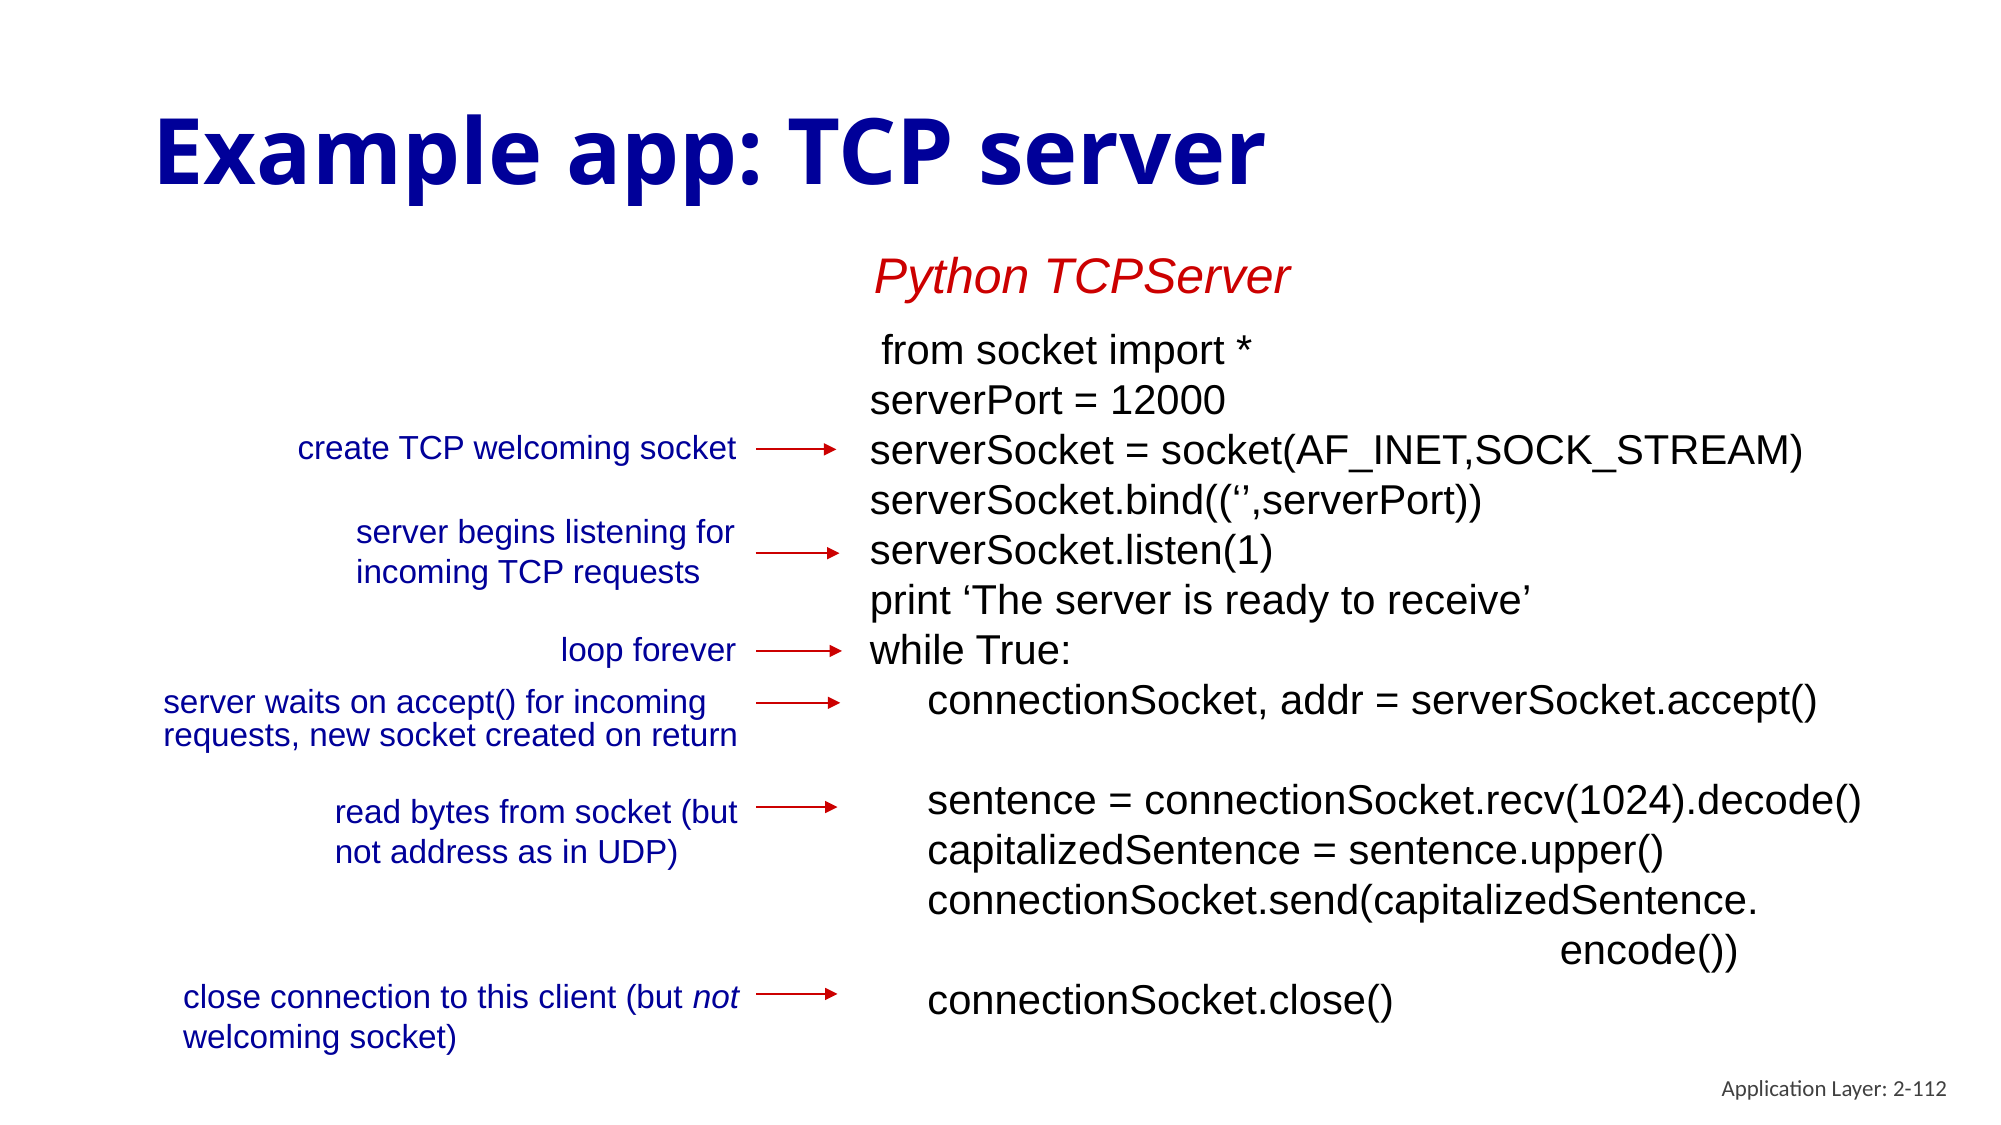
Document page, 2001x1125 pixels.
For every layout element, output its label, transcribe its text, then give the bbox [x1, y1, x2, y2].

text_box Python TCPServer [859, 236, 1306, 311]
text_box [341, 502, 840, 599]
text_box from socket import * serverPort = 12000 serverSocket = socket(AF_INET,SOCK_STREAM) serverSocket.bind((‘’,serverPort)) serverSocket.listen(1) print ‘The server is ready to receive’ while True: connectionSocket, addr = serverSocket.accept() sentence = connectionSocket.recv(1024).decode() capitalizedSentence = sentence.upper() connectionSocket.send(capitalizedSentence. encode()) connectionSocket.close() [855, 315, 1878, 1031]
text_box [282, 419, 837, 475]
slide_number Application Layer: 2-112 [1512, 1056, 1963, 1117]
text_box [168, 968, 838, 1065]
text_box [545, 627, 851, 677]
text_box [148, 679, 850, 762]
title Example app: TCP server [137, 74, 1863, 221]
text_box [319, 782, 838, 879]
